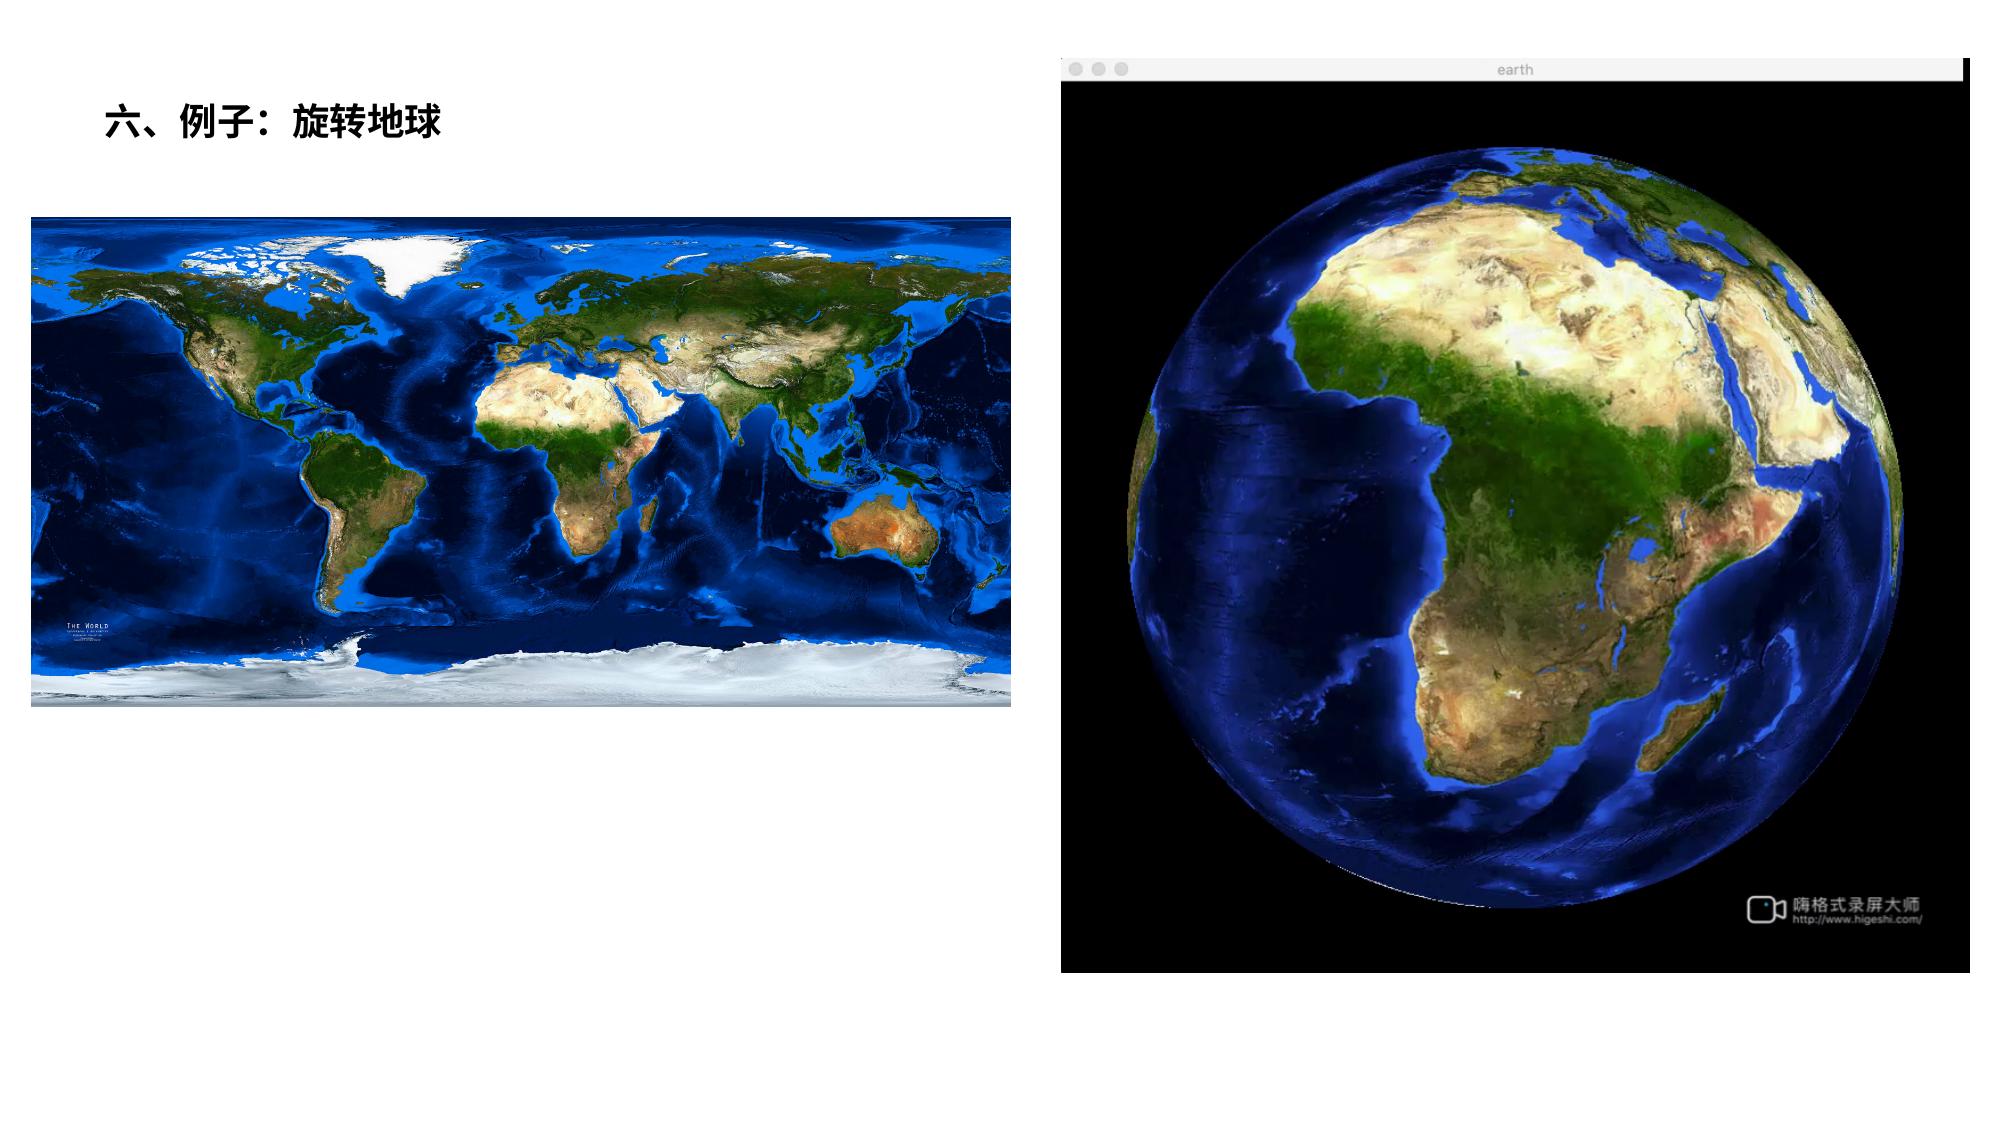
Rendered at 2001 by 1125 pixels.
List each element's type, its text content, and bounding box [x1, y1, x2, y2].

picture [31, 217, 1011, 707]
text_box 六、例子：旋转地球 [89, 90, 497, 196]
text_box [1060, 58, 1970, 974]
